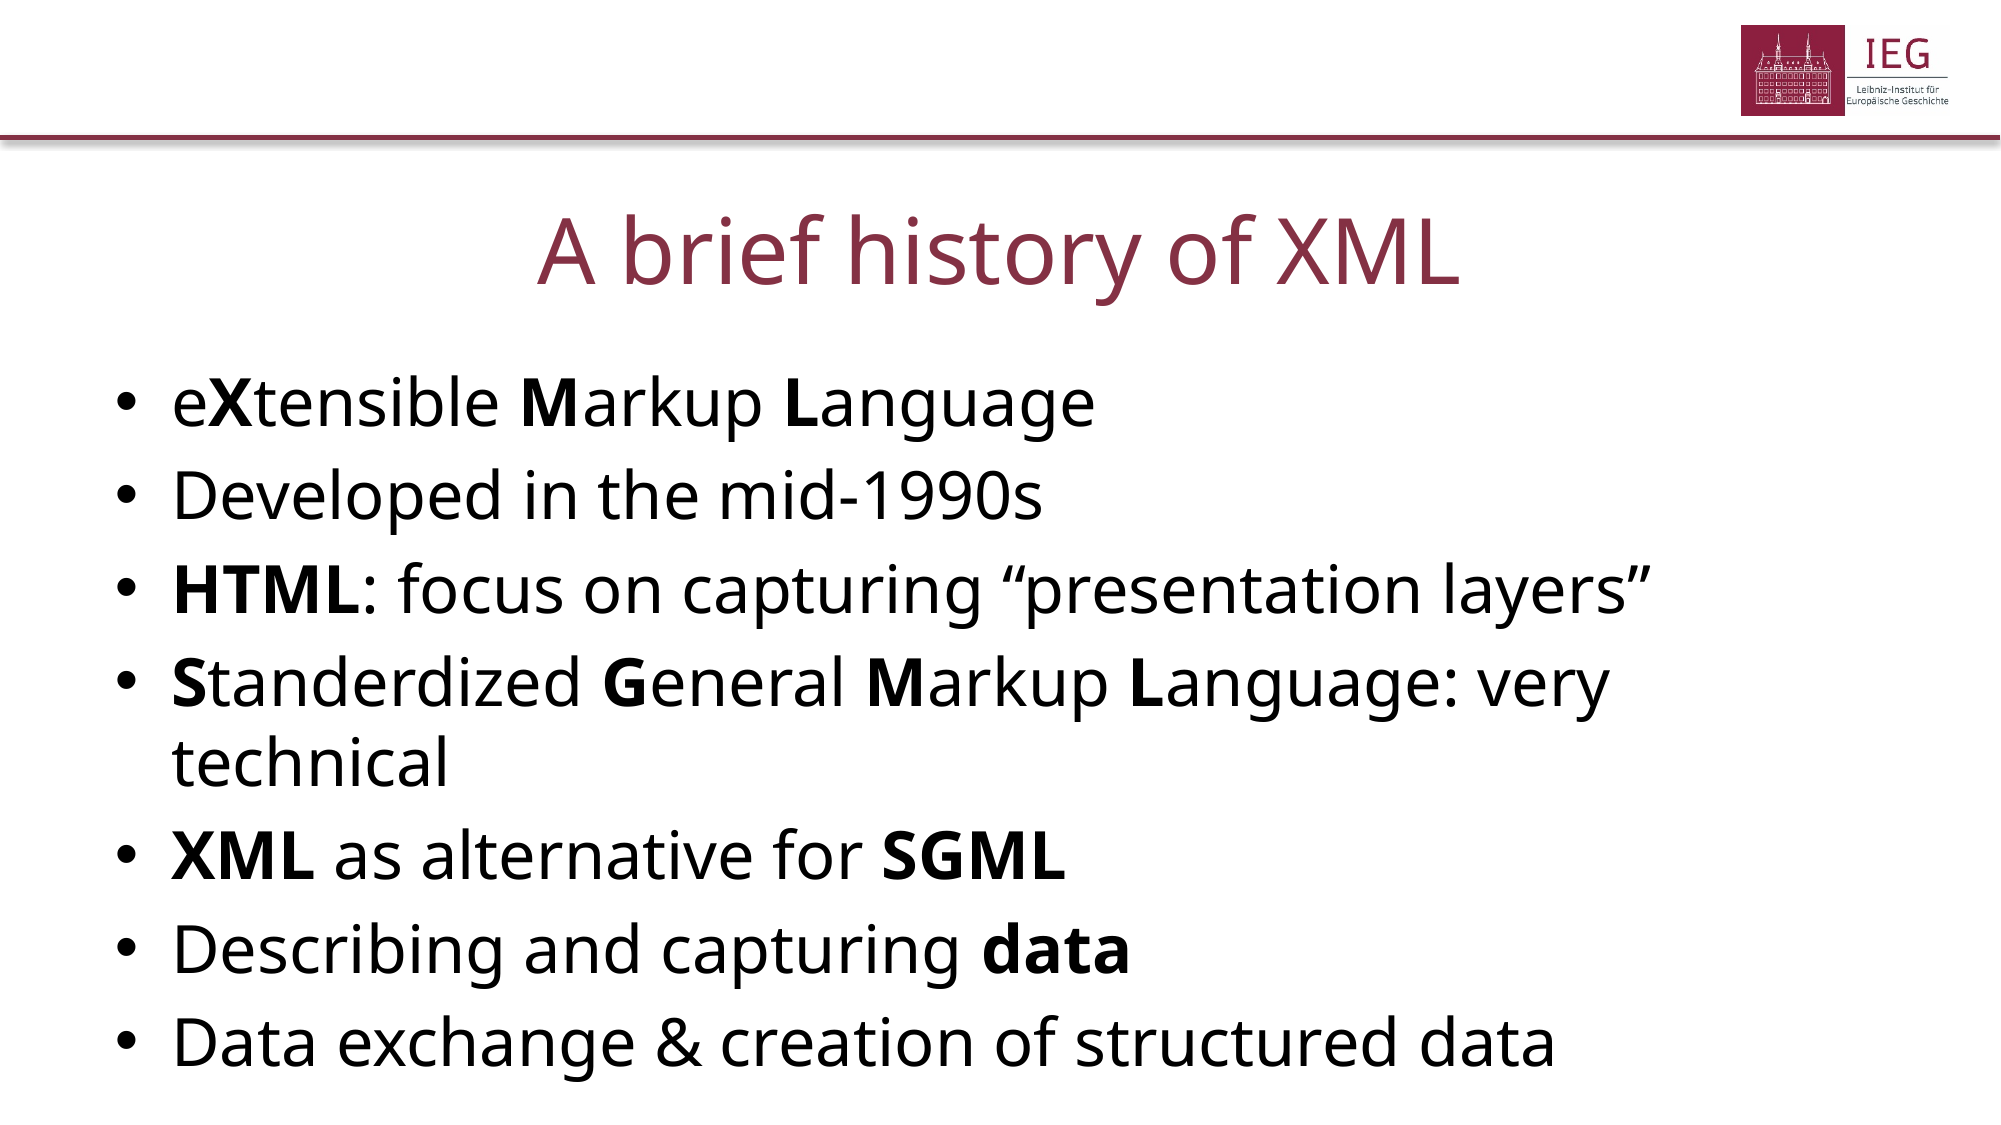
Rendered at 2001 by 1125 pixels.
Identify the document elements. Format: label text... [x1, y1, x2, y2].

picture [1741, 25, 1950, 116]
title A brief history of XML [99, 154, 1900, 342]
list eXtensible Markup Language Developed in the mid-1990s HTML: focus on capturing “presentation layers” Standerdized General Markup Language: very technical XML as alternative for SGML Describing and capturing data Data exchange & creation of structured data [99, 352, 1900, 1028]
